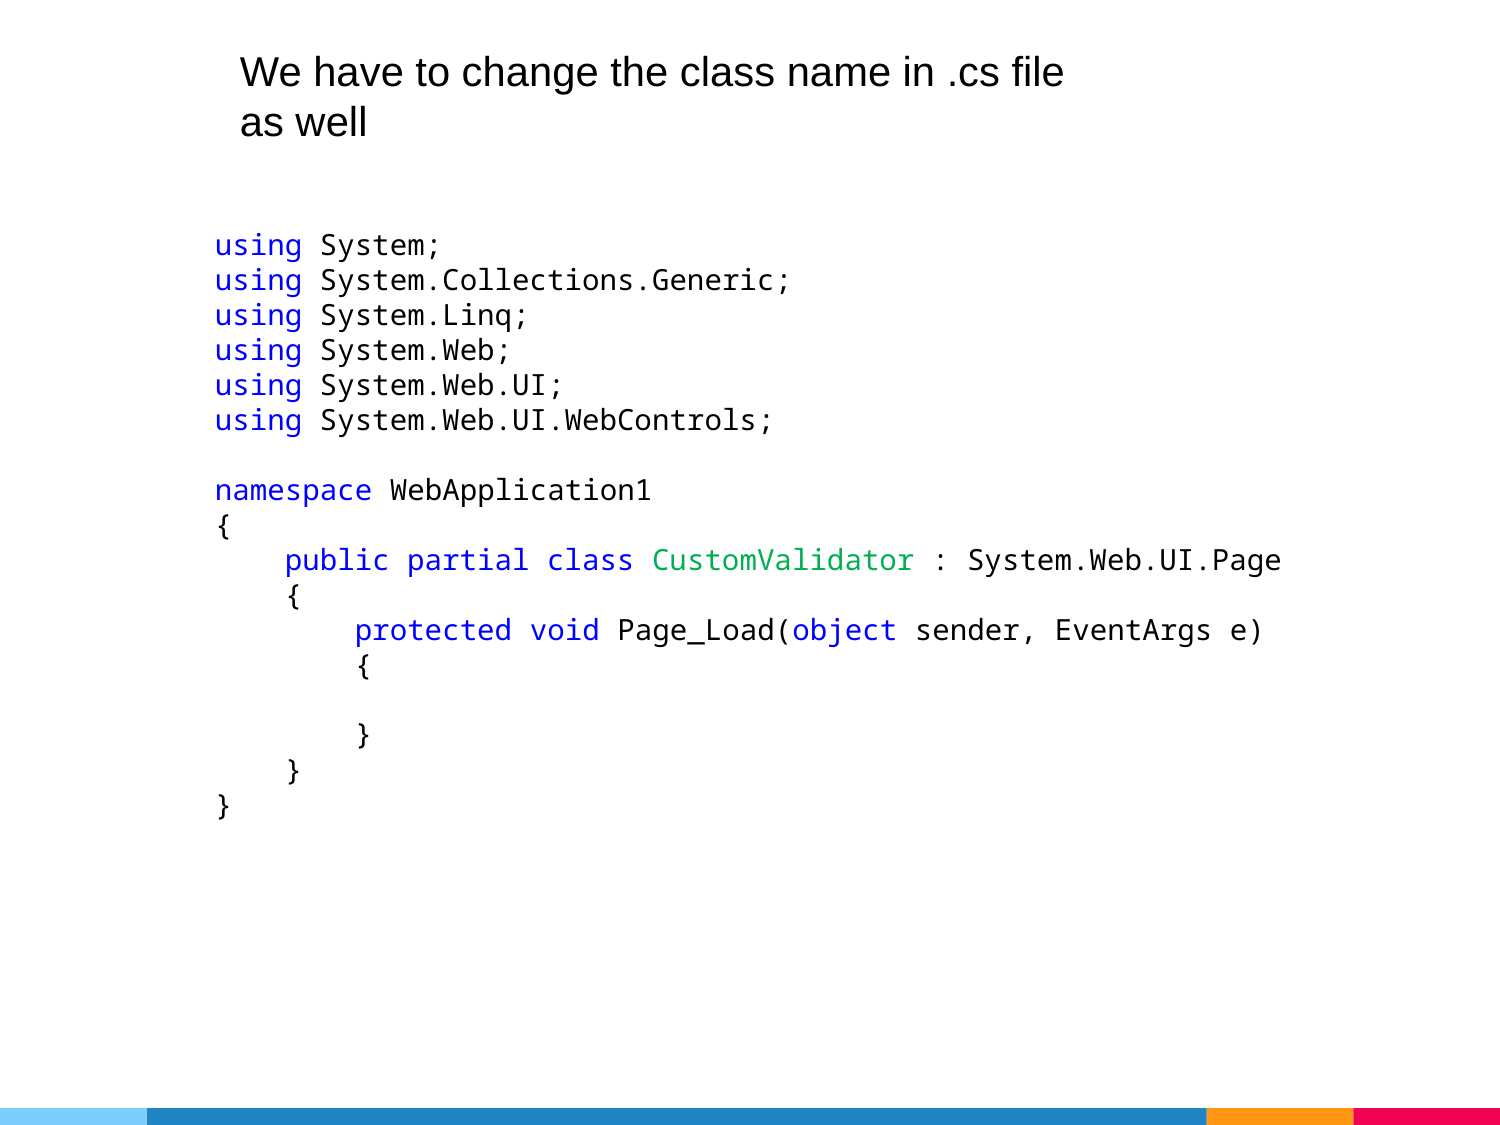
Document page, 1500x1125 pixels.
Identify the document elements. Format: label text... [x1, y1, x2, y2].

text_box using System; using System.Collections.Generic; using System.Linq; using System.Web; using System.Web.UI; using System.Web.UI.WebControls; namespace WebApplication1 { public partial class CustomValidator : System.Web.UI.Page { protected void Page_Load(object sender, EventArgs e) { } } } [199, 219, 1325, 829]
text_box We have to change the class name in .cs file as well [224, 37, 1125, 153]
